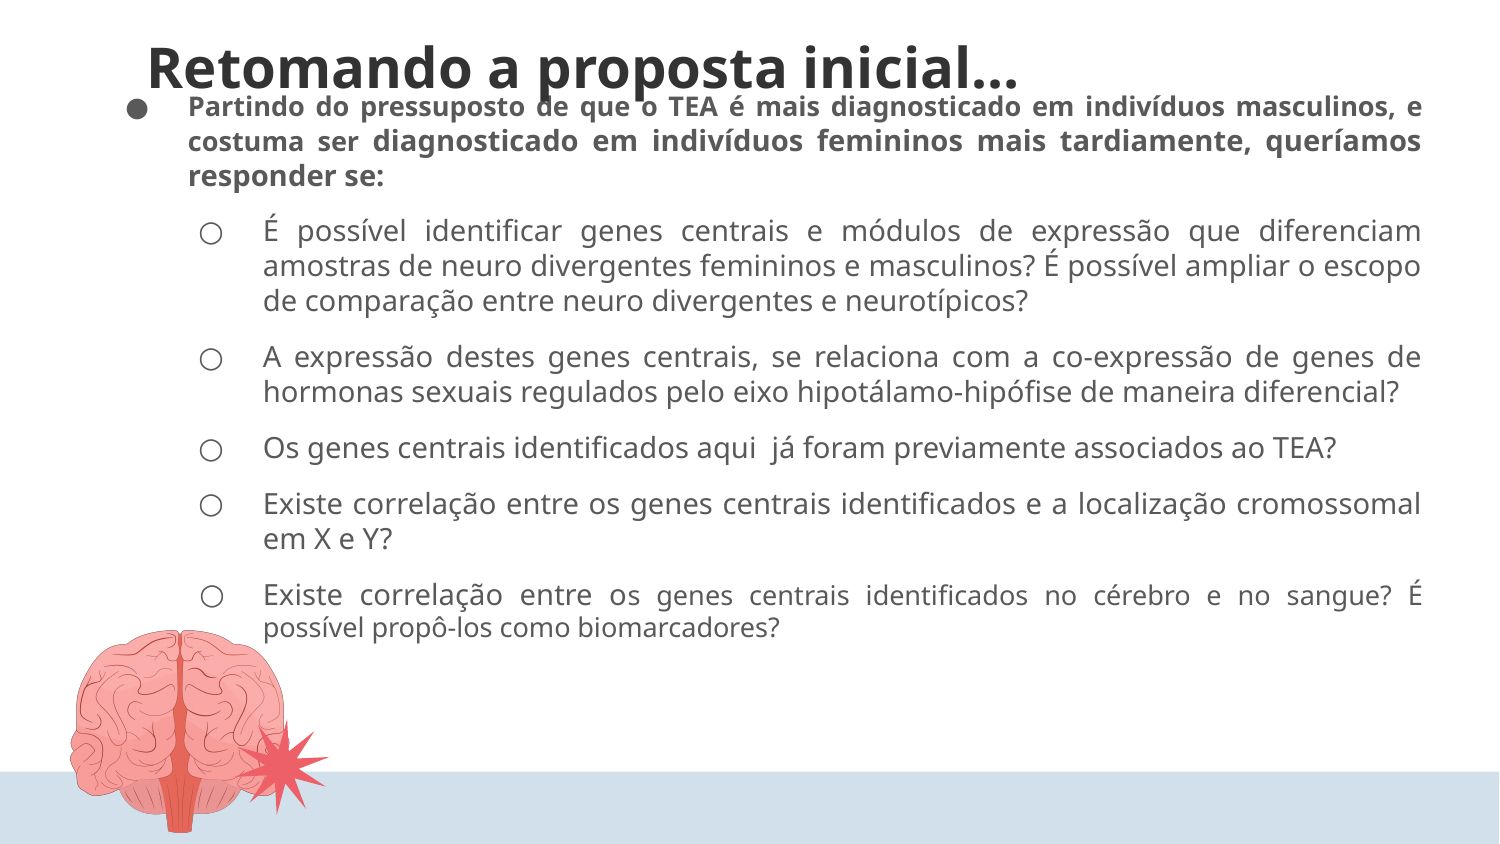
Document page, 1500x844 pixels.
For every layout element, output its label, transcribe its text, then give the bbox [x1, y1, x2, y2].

subtitle Retomando a proposta inicial… [56, 19, 1397, 115]
text_box [310, 776, 326, 787]
text_box [310, 757, 330, 765]
picture [46, 612, 306, 844]
subtitle Partindo do pressuposto de que o TEA é mais diagnosticado em indivíduos masculinos, e costuma ser diagnosticado em indivíduos femininos mais tardiamente, queríamos responder se: É possível identificar genes centrais e módulos de expressão que diferenciam amostras de neuro divergentes femininos e masculinos? É possível ampliar o escopo de comparação entre neuro divergentes e neurotípicos? A expressão destes genes centrais, se relaciona com a co-expressão de genes de hormonas sexuais regulados pelo eixo hipotálamo-hipófise de maneira diferencial? Os genes centrais identificados aqui já foram previamente associados ao TEA? Existe correlação entre os genes centrais identificados e a localização cromossomal em X e Y? Existe correlação entre os genes centrais identificados no cérebro e no sangue? É possível propô-los como biomarcadores? [97, 226, 1438, 715]
